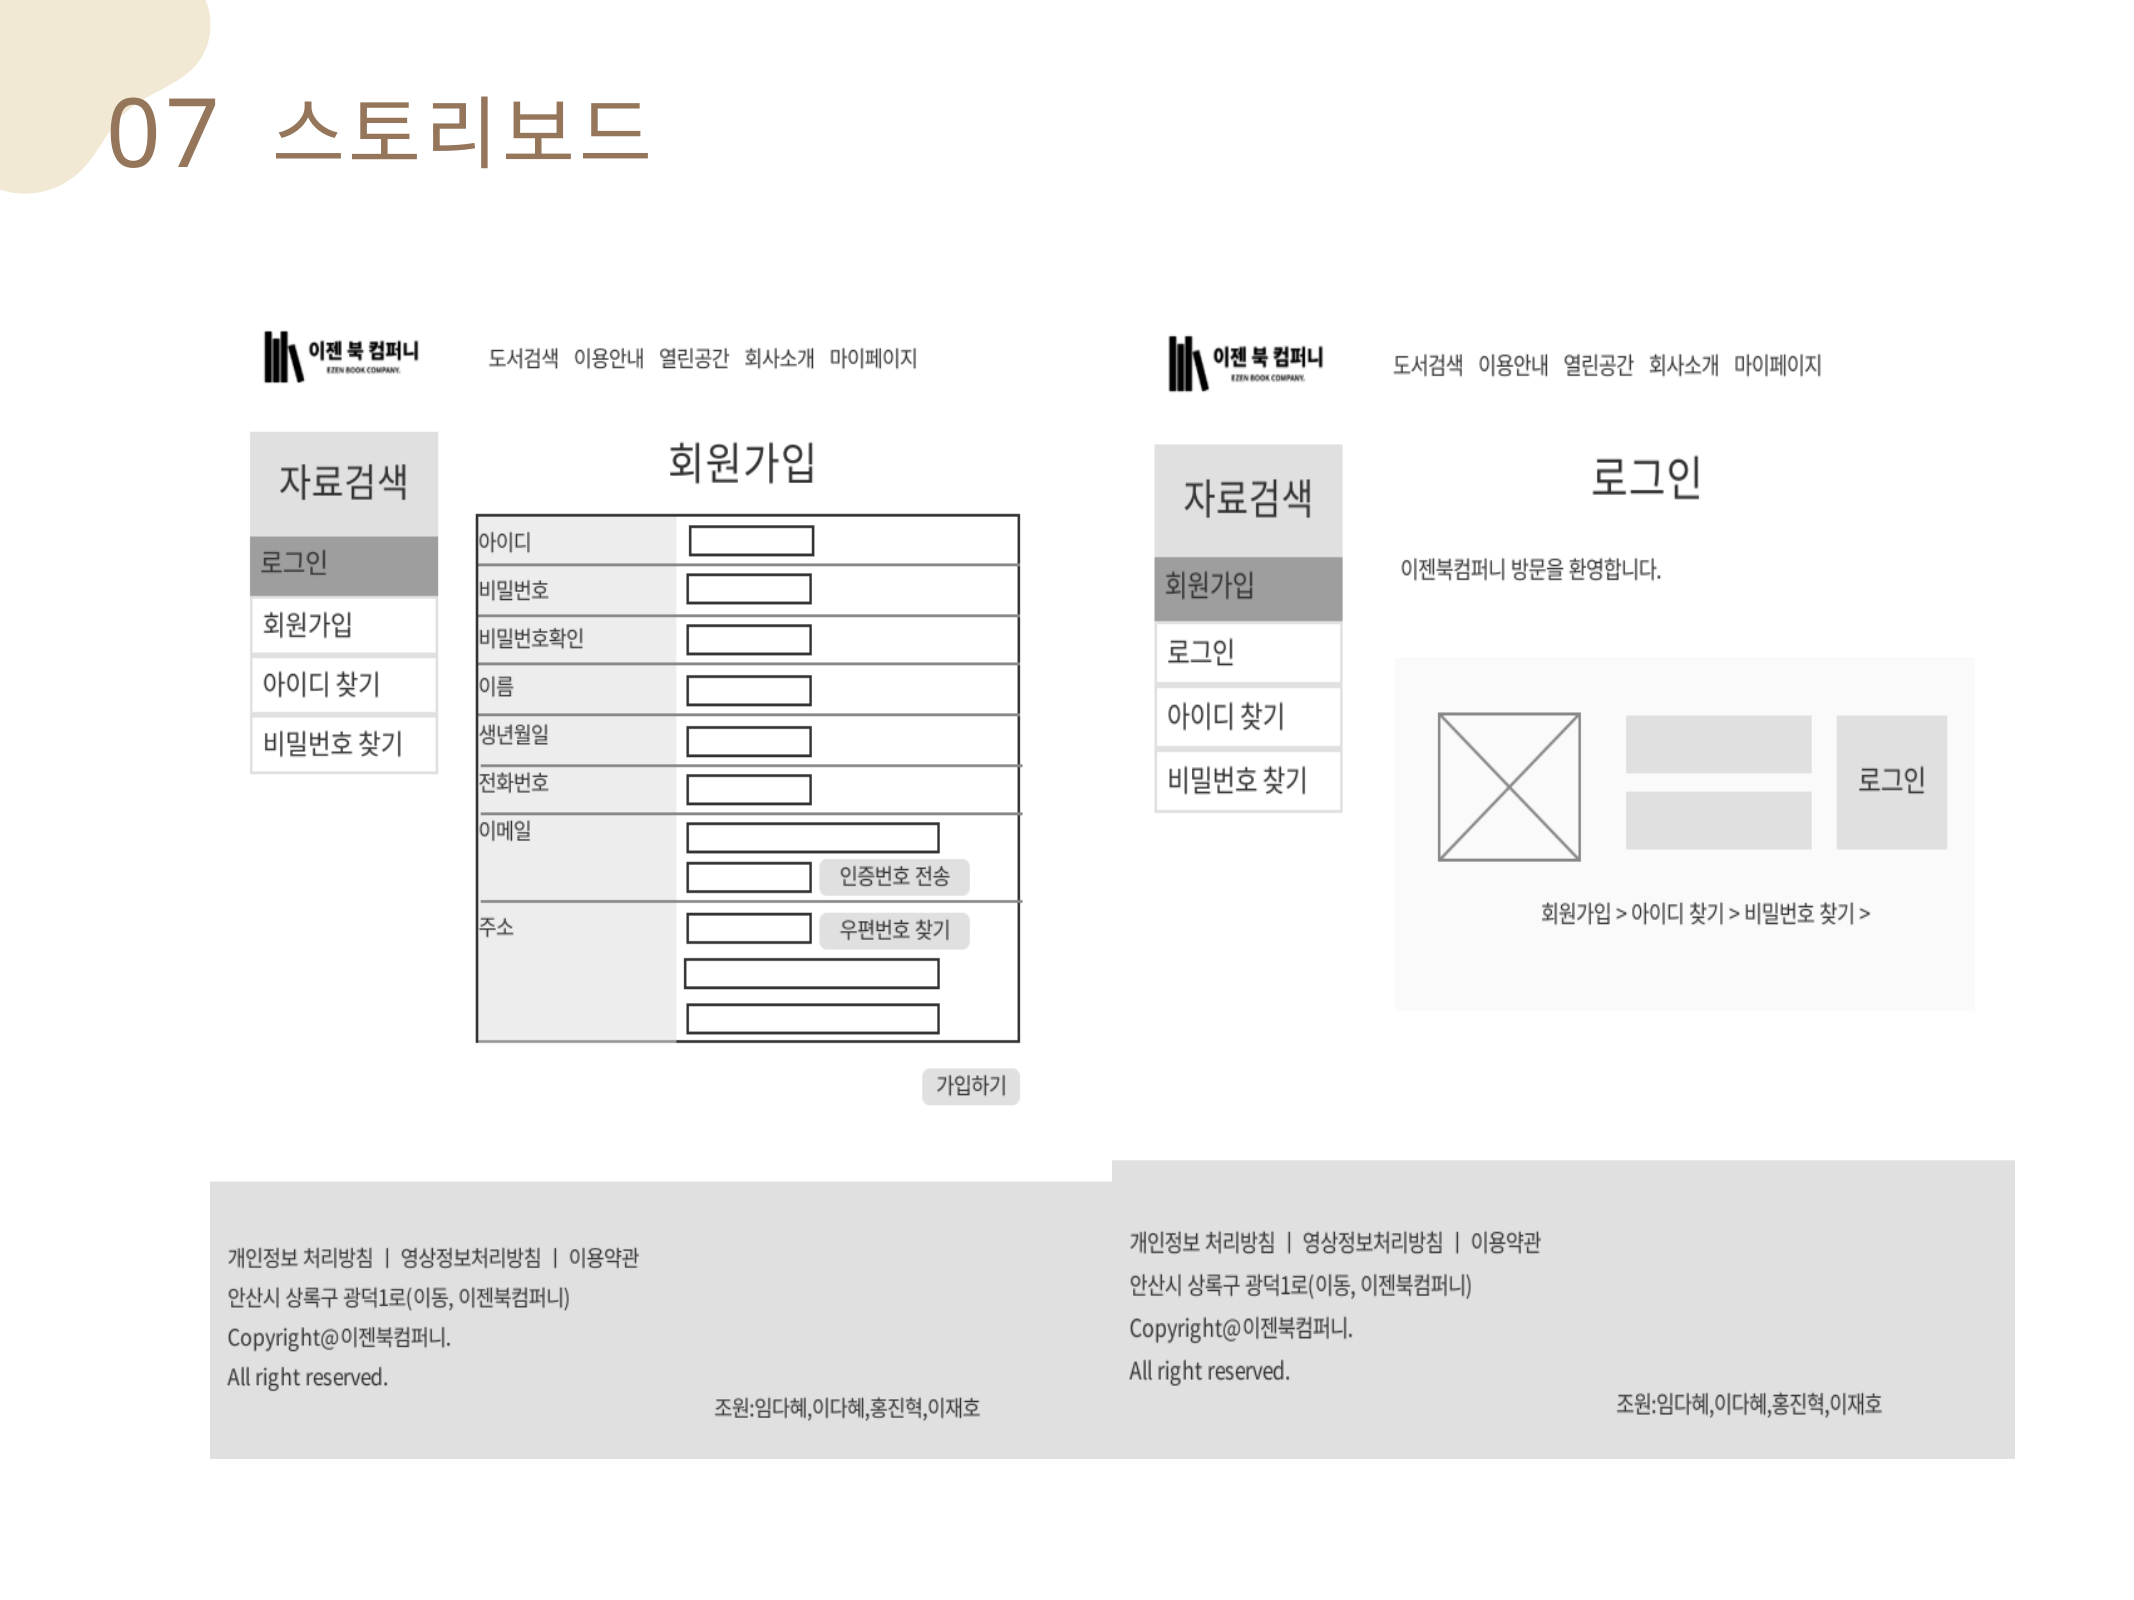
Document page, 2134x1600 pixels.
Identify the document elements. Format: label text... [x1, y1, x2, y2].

text_box 07 [97, 63, 229, 196]
picture [210, 267, 2015, 1459]
text_box [0, 0, 211, 194]
text_box 스토리보드 [263, 74, 662, 187]
